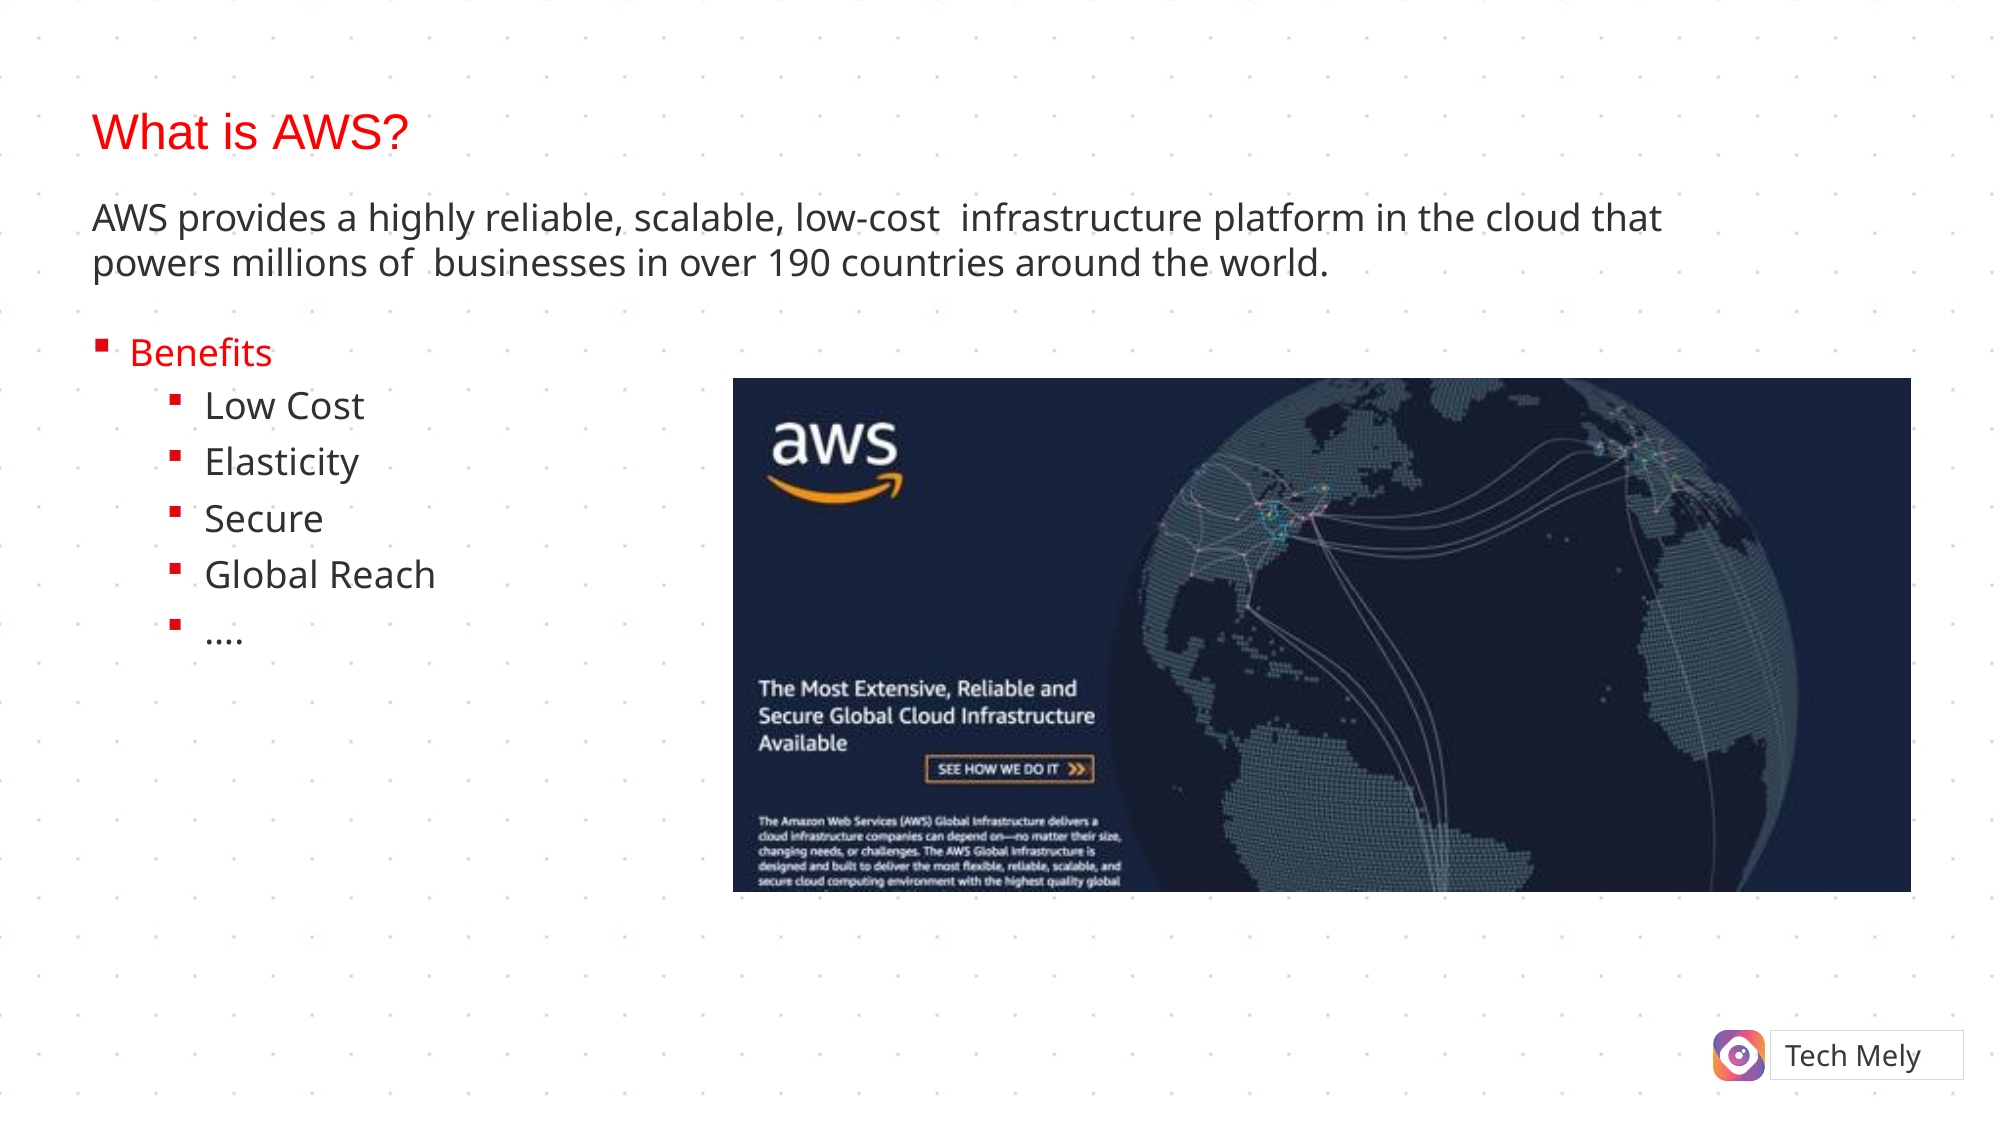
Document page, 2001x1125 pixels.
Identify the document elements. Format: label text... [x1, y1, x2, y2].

text_box What is AWS? [89, 97, 747, 160]
text_box AWS provides a highly reliable, scalable, low-cost infrastructure platform in the cloud that powers millions of businesses in over 190 countries around the world. Benefits Low Cost Elasticity Secure Global Reach …. [89, 191, 1778, 653]
picture [0, 0, 2000, 1125]
